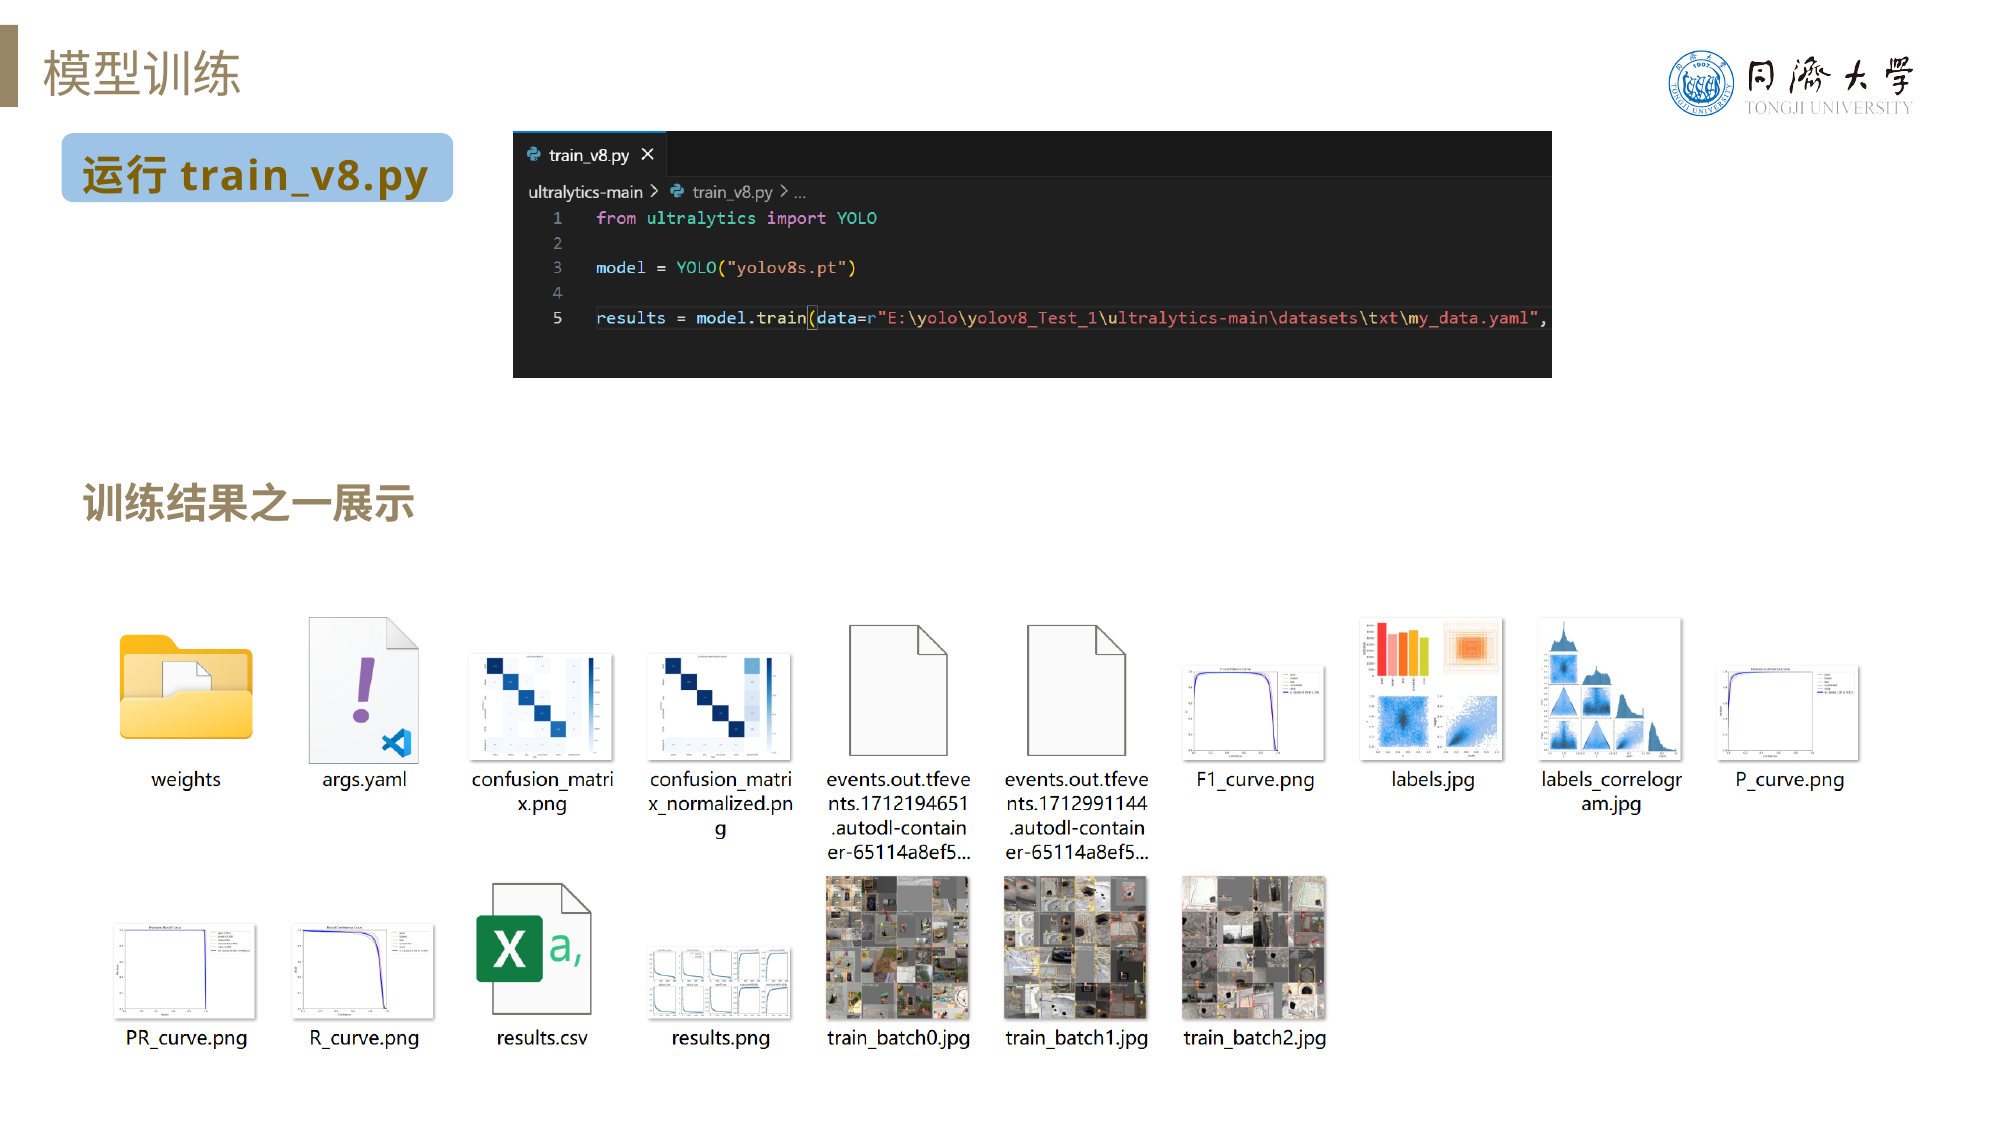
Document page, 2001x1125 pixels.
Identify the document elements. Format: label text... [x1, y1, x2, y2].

text_box 模型训练 [27, 23, 1229, 111]
text_box [0, 24, 19, 108]
text_box 训练结果之一展示 [67, 458, 469, 534]
picture [1652, 12, 1930, 154]
text_box [60, 133, 67, 202]
text_box 运行train_v8.py [67, 131, 469, 206]
picture [90, 611, 1870, 1102]
picture [513, 131, 1552, 378]
